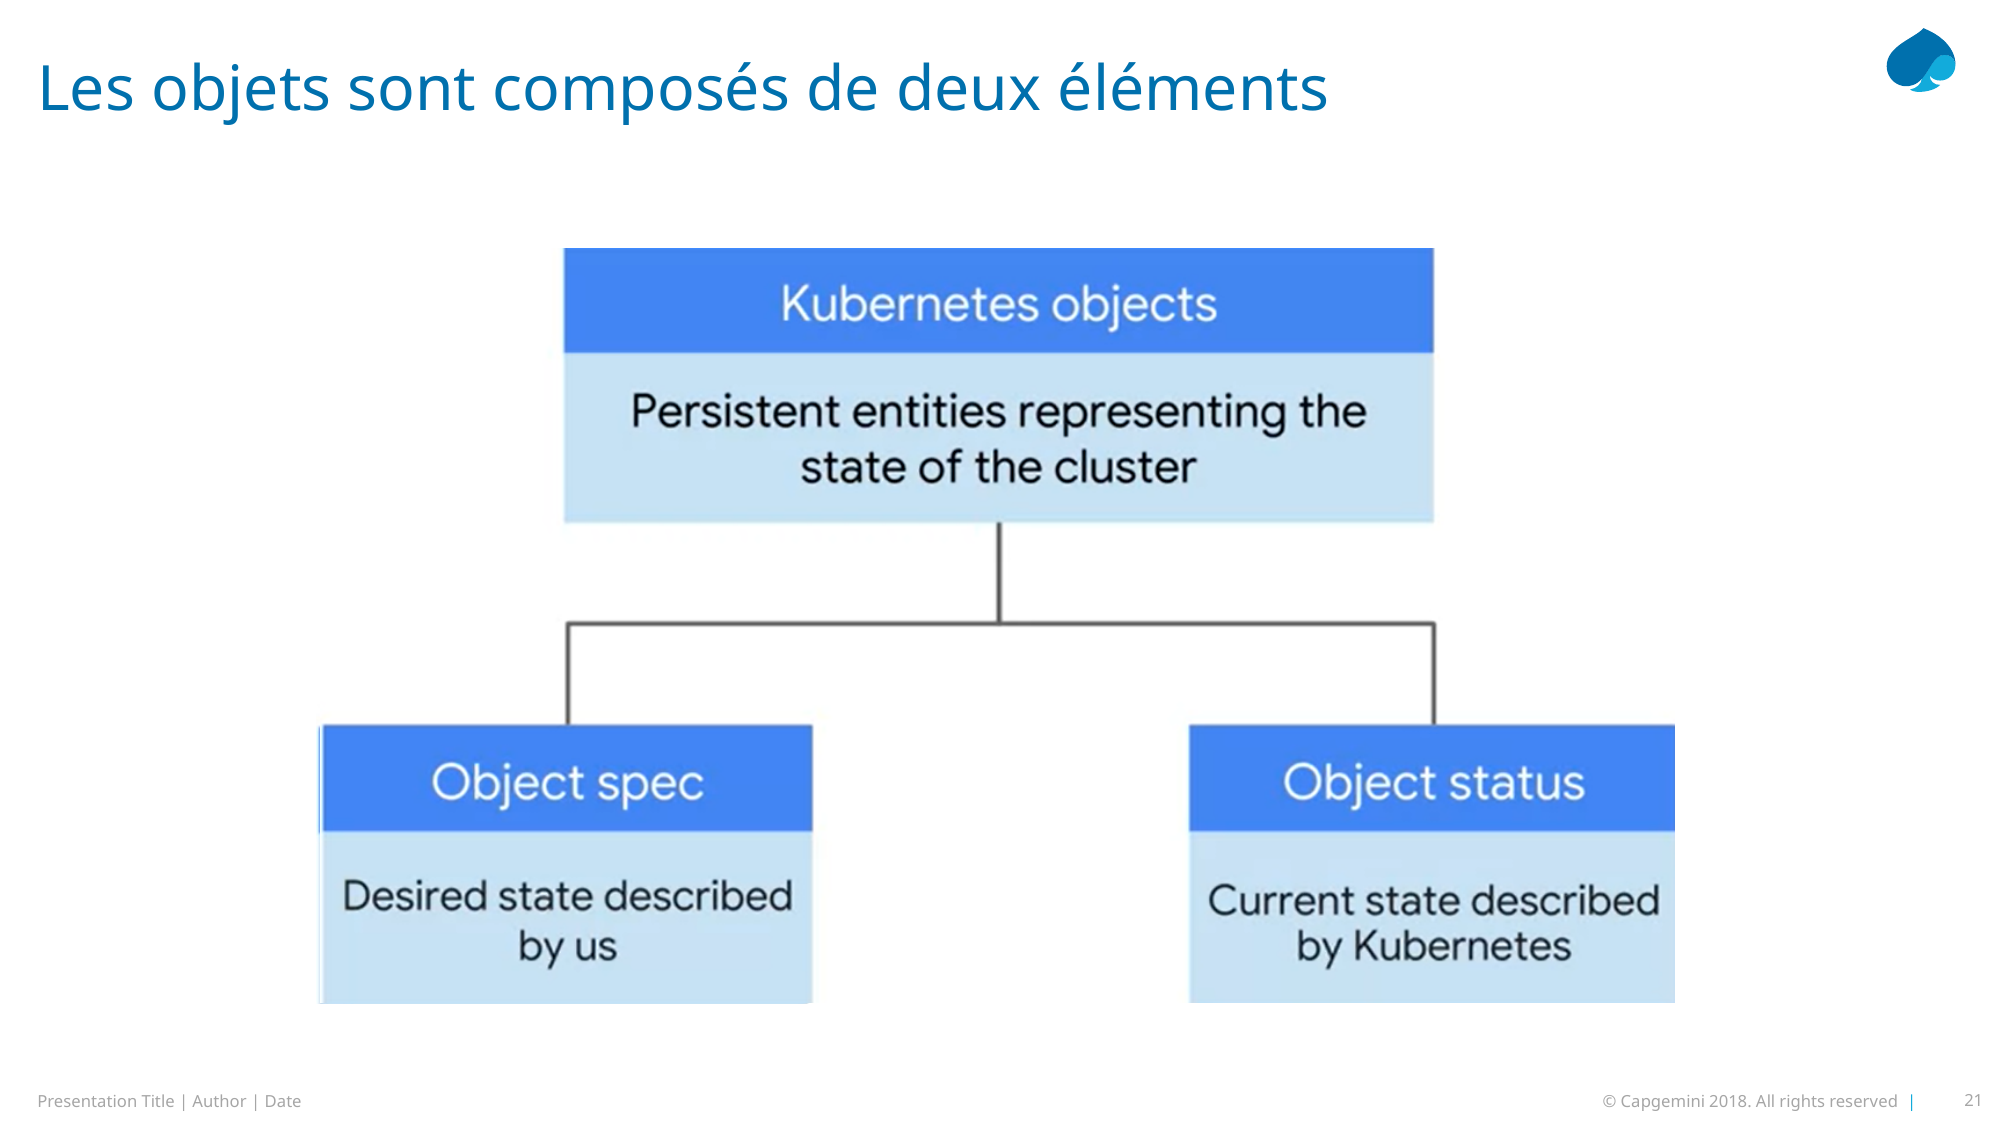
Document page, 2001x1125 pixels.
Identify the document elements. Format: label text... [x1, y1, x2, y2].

picture [316, 248, 1675, 1004]
title Les objets sont composés de deux éléments [37, 0, 1863, 182]
